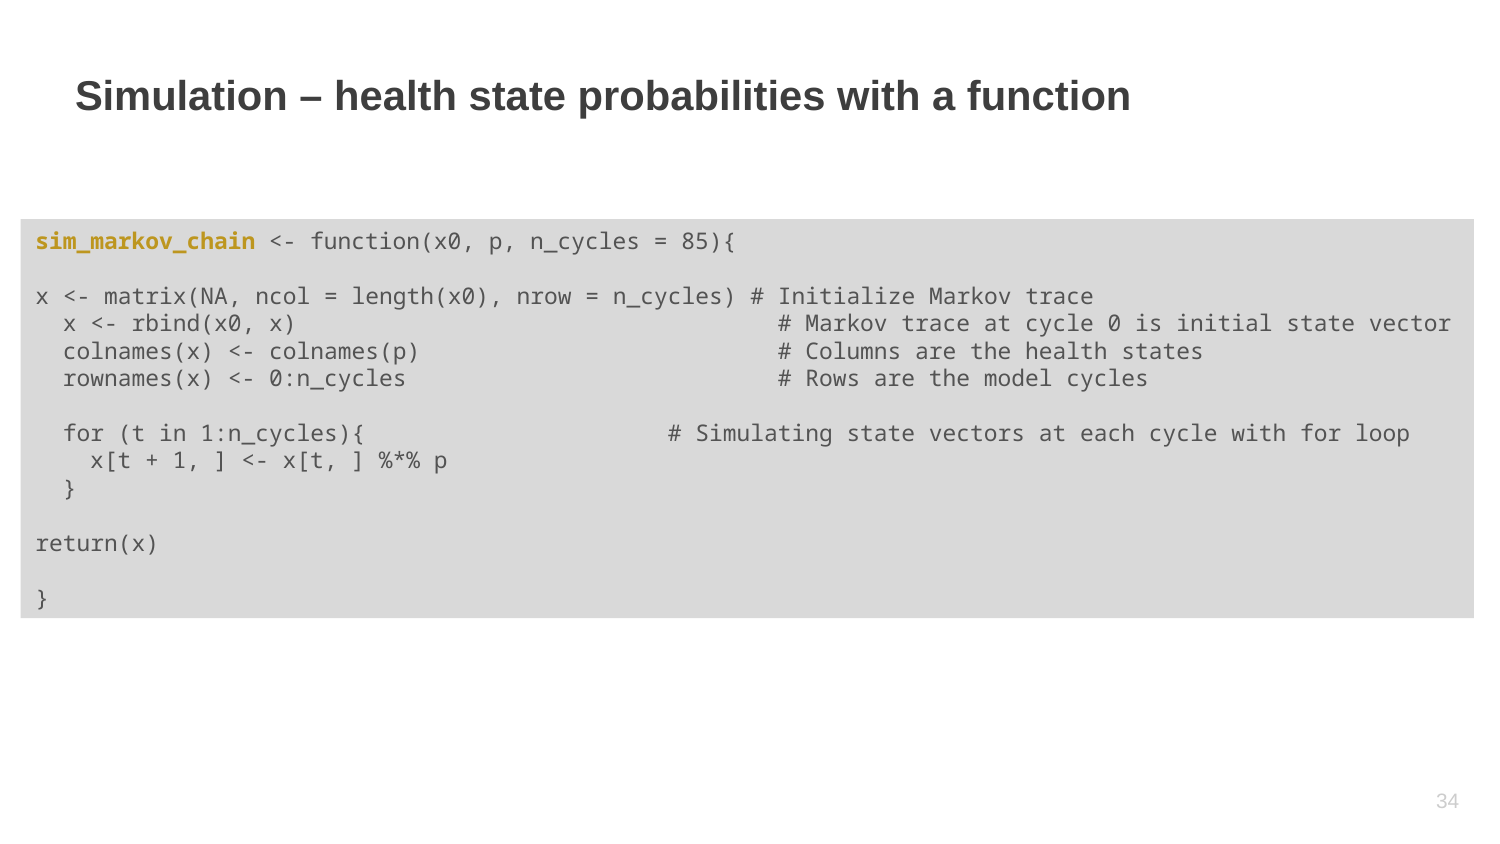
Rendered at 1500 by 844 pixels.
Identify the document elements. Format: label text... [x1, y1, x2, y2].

slide_number 33 [1393, 777, 1475, 823]
title Simulation – health state probabilities with a function [75, 0, 1325, 188]
text_box sim_markov_chain <- function(x0, p, n_cycles = 85){ x <- matrix(NA, ncol = length(x0), nrow = n_cycles) # Initialize Markov trace x <- rbind(x0, x) # Markov trace at cycle 0 is initial state vector colnames(x) <- colnames(p) # Columns are the health states rownames(x) <- 0:n_cycles # Rows are the model cycles for (t in 1:n_cycles){ # Simulating state vectors at each cycle with for loop x[t + 1, ] <- x[t, ] %*% p } return(x) } [20, 219, 1474, 619]
